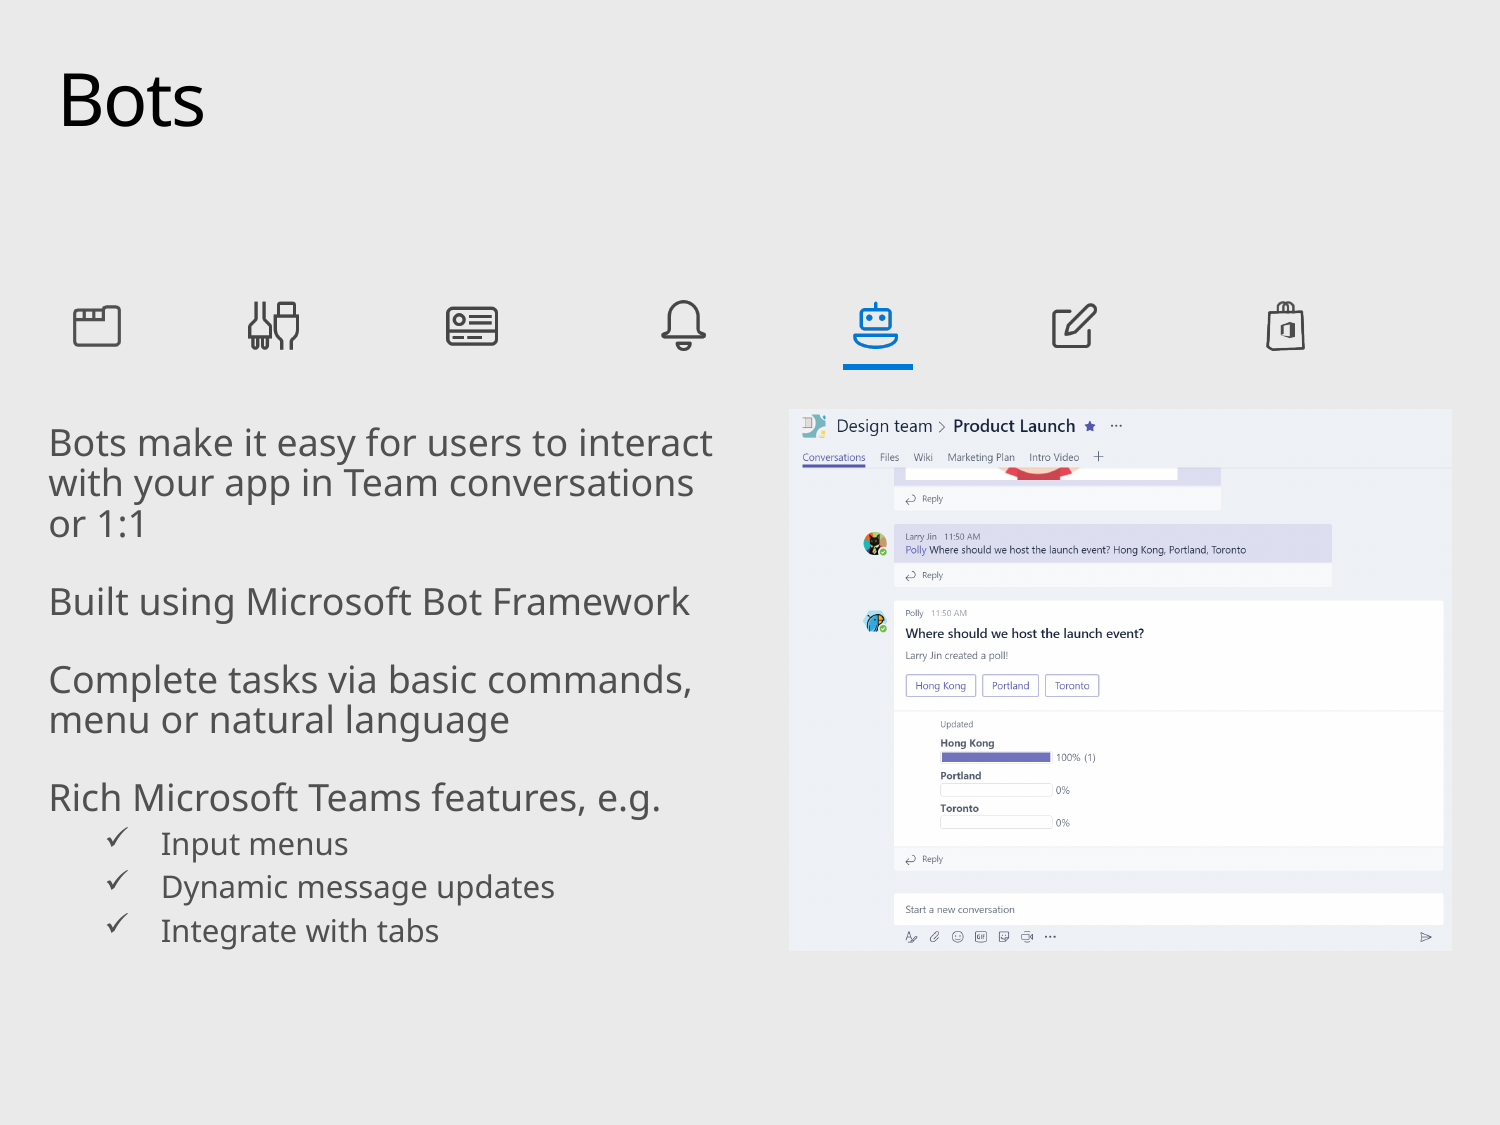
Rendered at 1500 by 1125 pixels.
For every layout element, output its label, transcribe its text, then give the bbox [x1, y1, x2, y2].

text_box Bots make it easy for users to interact with your app in Team conversations or 1:1 Built using Microsoft Bot Framework Complete tasks via basic commands, menu or natural language Rich Microsoft Teams features, e.g. Input menus Dynamic message updates Integrate with tabs [26, 406, 765, 967]
picture [248, 300, 300, 352]
picture [850, 300, 902, 352]
picture [71, 300, 123, 352]
picture [1266, 300, 1305, 352]
picture [1049, 300, 1100, 352]
title Bots [33, 47, 1468, 196]
picture [658, 300, 710, 352]
picture [446, 300, 498, 352]
picture [789, 405, 1452, 956]
